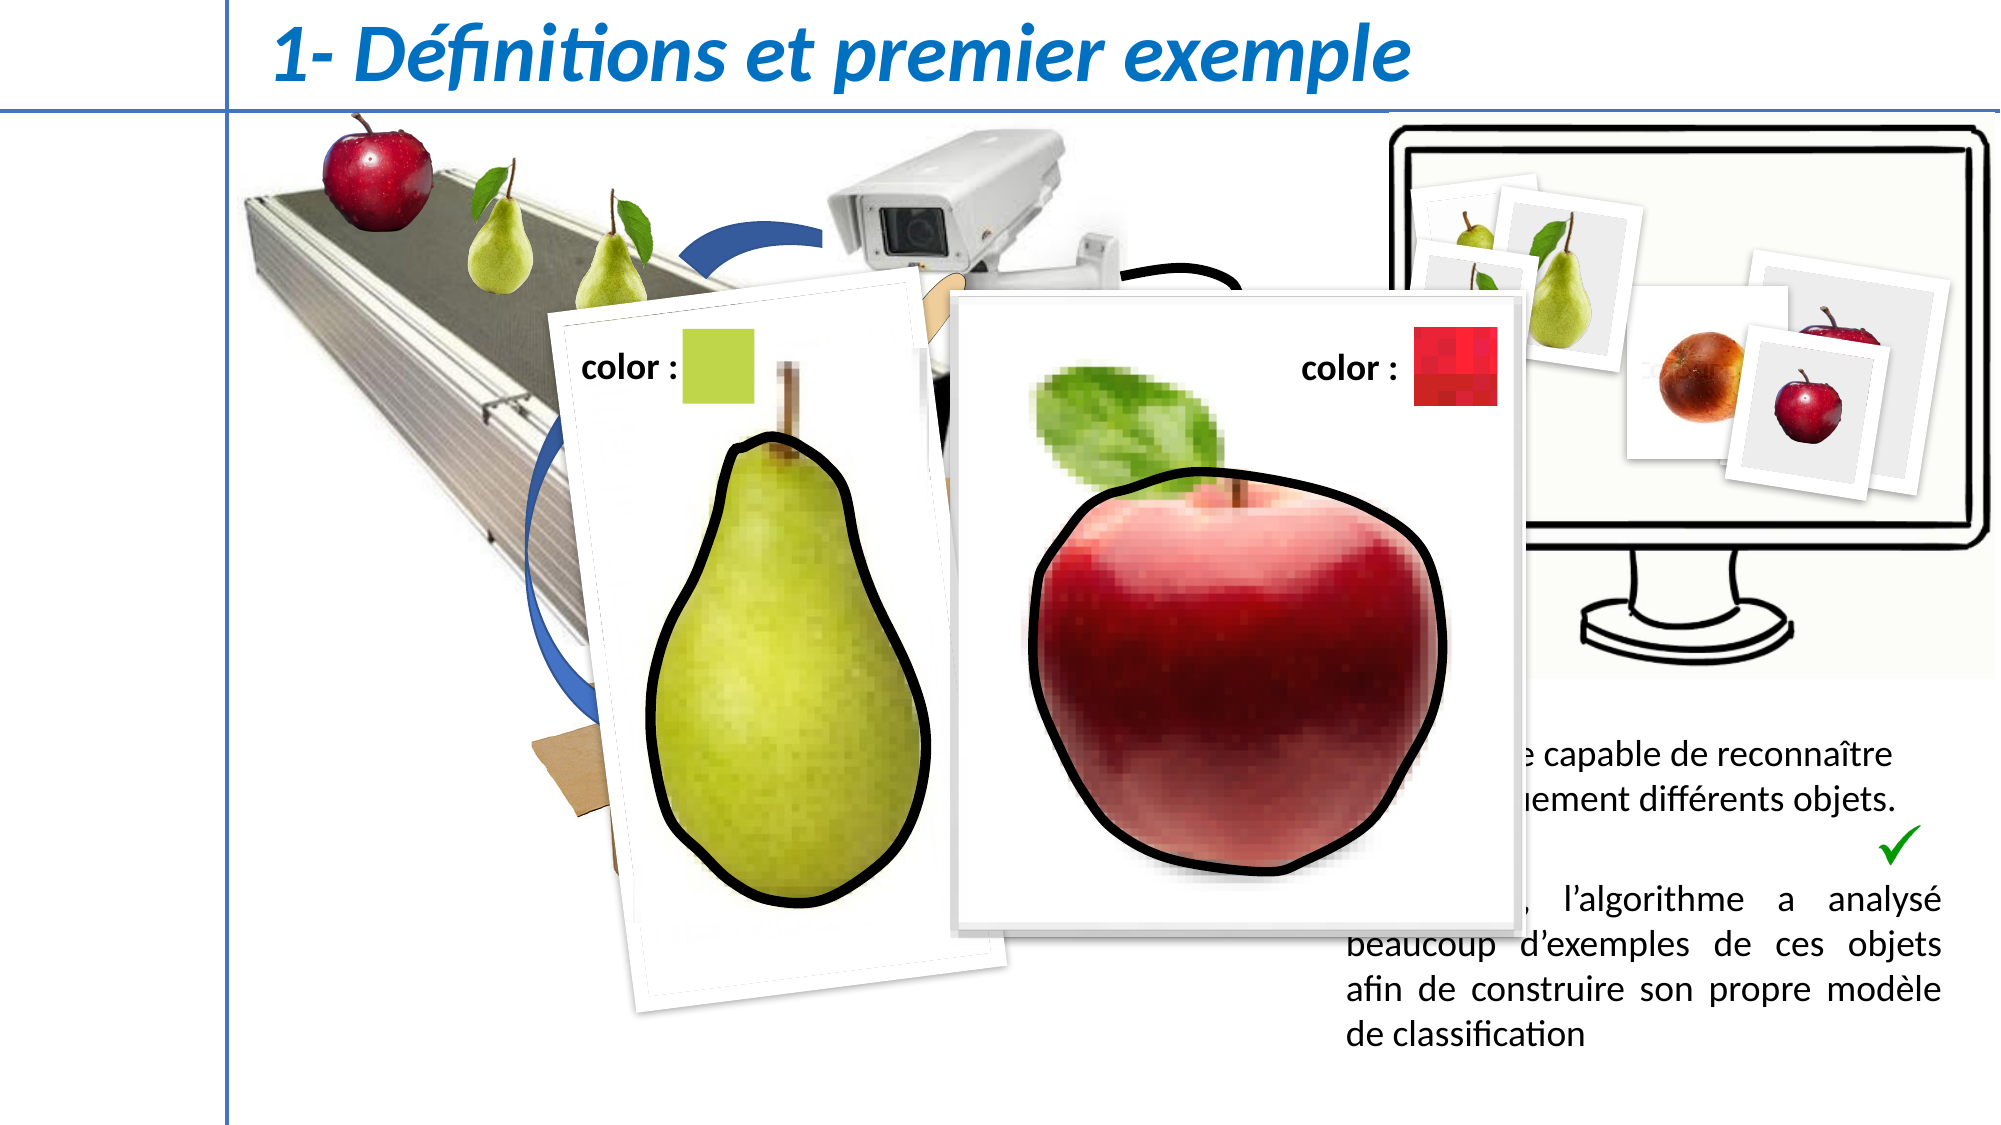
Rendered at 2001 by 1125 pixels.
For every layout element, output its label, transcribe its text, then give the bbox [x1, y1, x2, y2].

text_box [1128, 266, 1237, 287]
list 1- Définitions et premier exemple [252, 1, 1876, 98]
picture [236, 112, 1996, 996]
picture [1875, 817, 1925, 866]
text_box -Pour cela, l’algorithme a analysé beaucoup d’exemples de ces objets afin de construire son propre modèle de classification [1330, 866, 1958, 1061]
text_box Definition. -Algorithme capable de reconnaître automatiquement différents objets. [1531, 676, 2000, 872]
